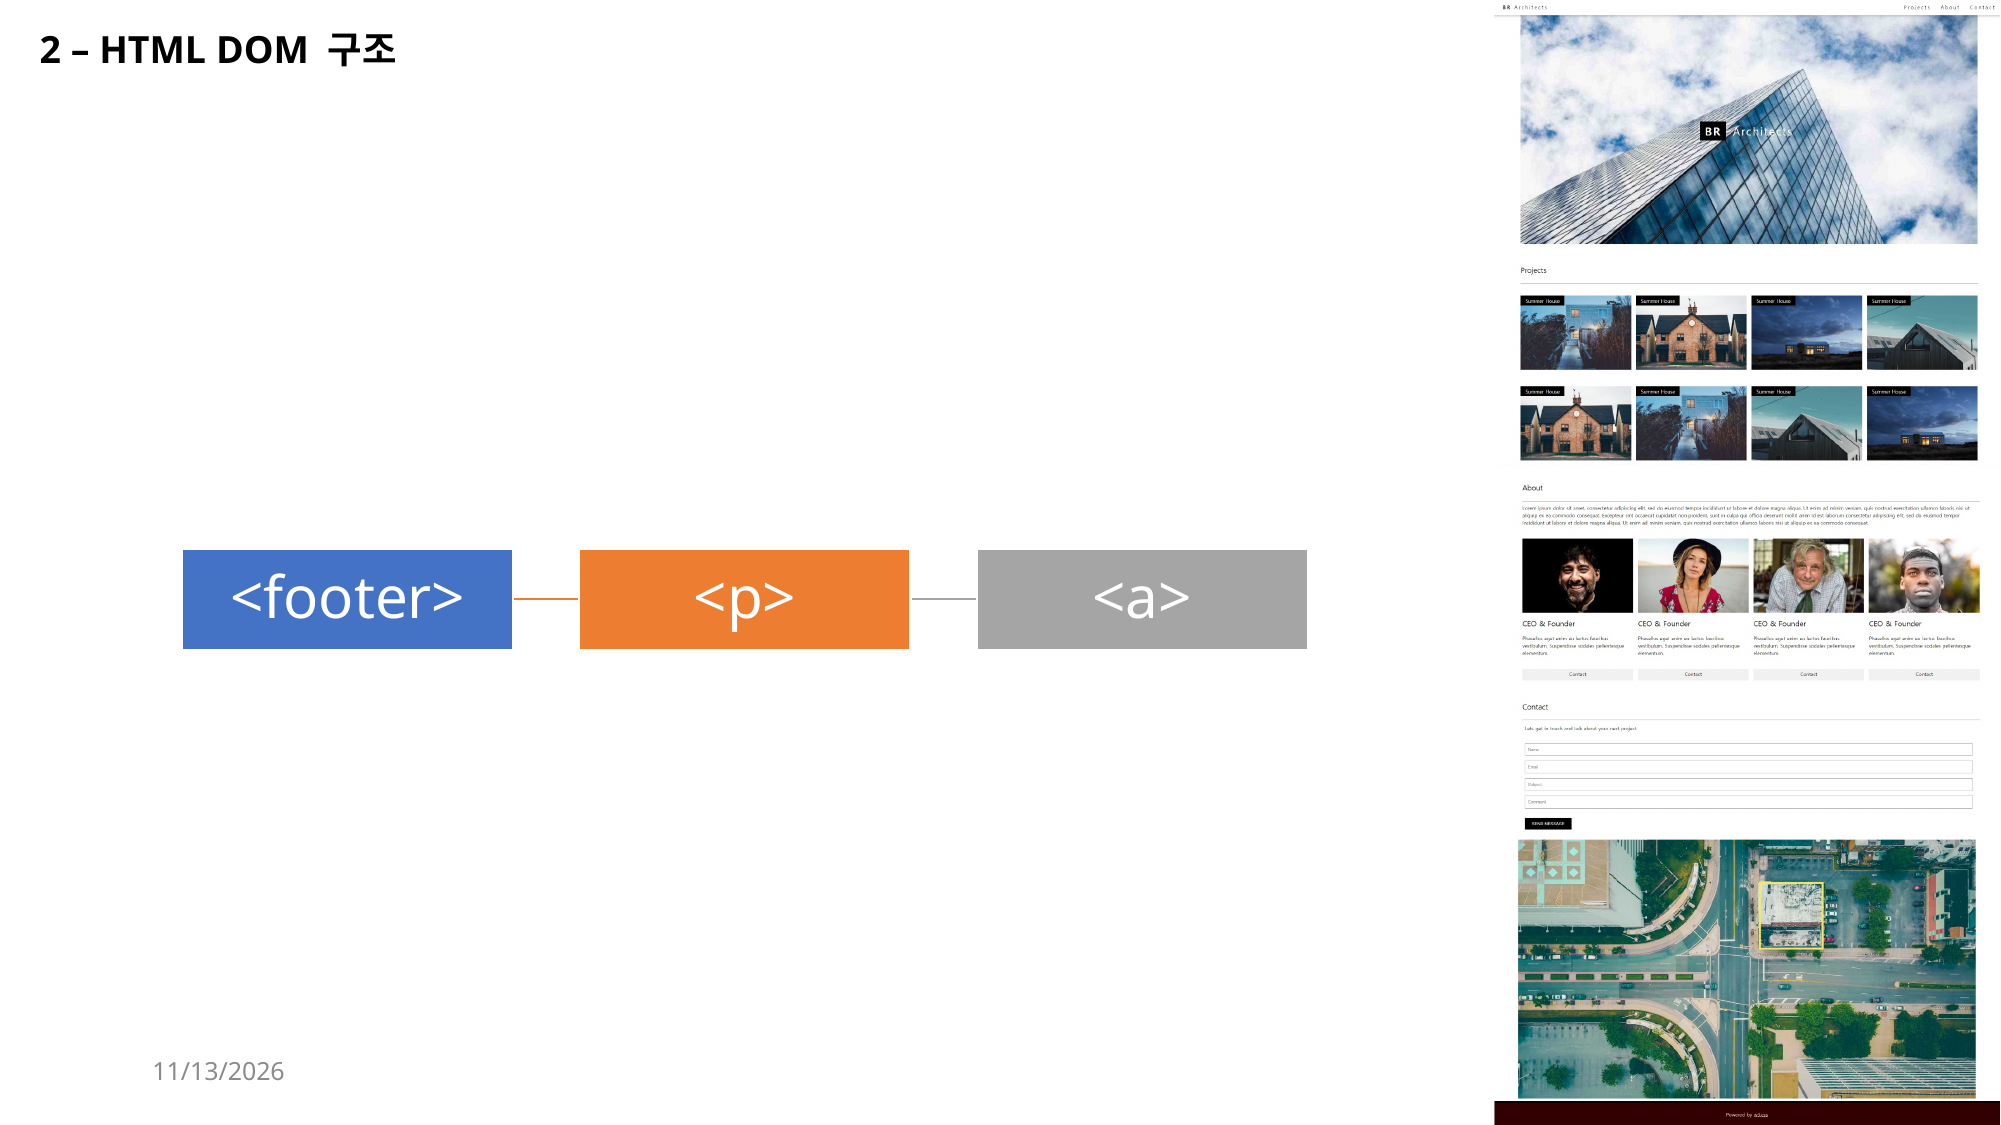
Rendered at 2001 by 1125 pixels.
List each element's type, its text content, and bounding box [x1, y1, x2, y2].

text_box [181, 236, 1309, 962]
text_box 2 – HTML DOM 구조 [24, 18, 1000, 79]
picture [1494, 0, 2000, 1125]
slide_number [137, 1042, 588, 1103]
